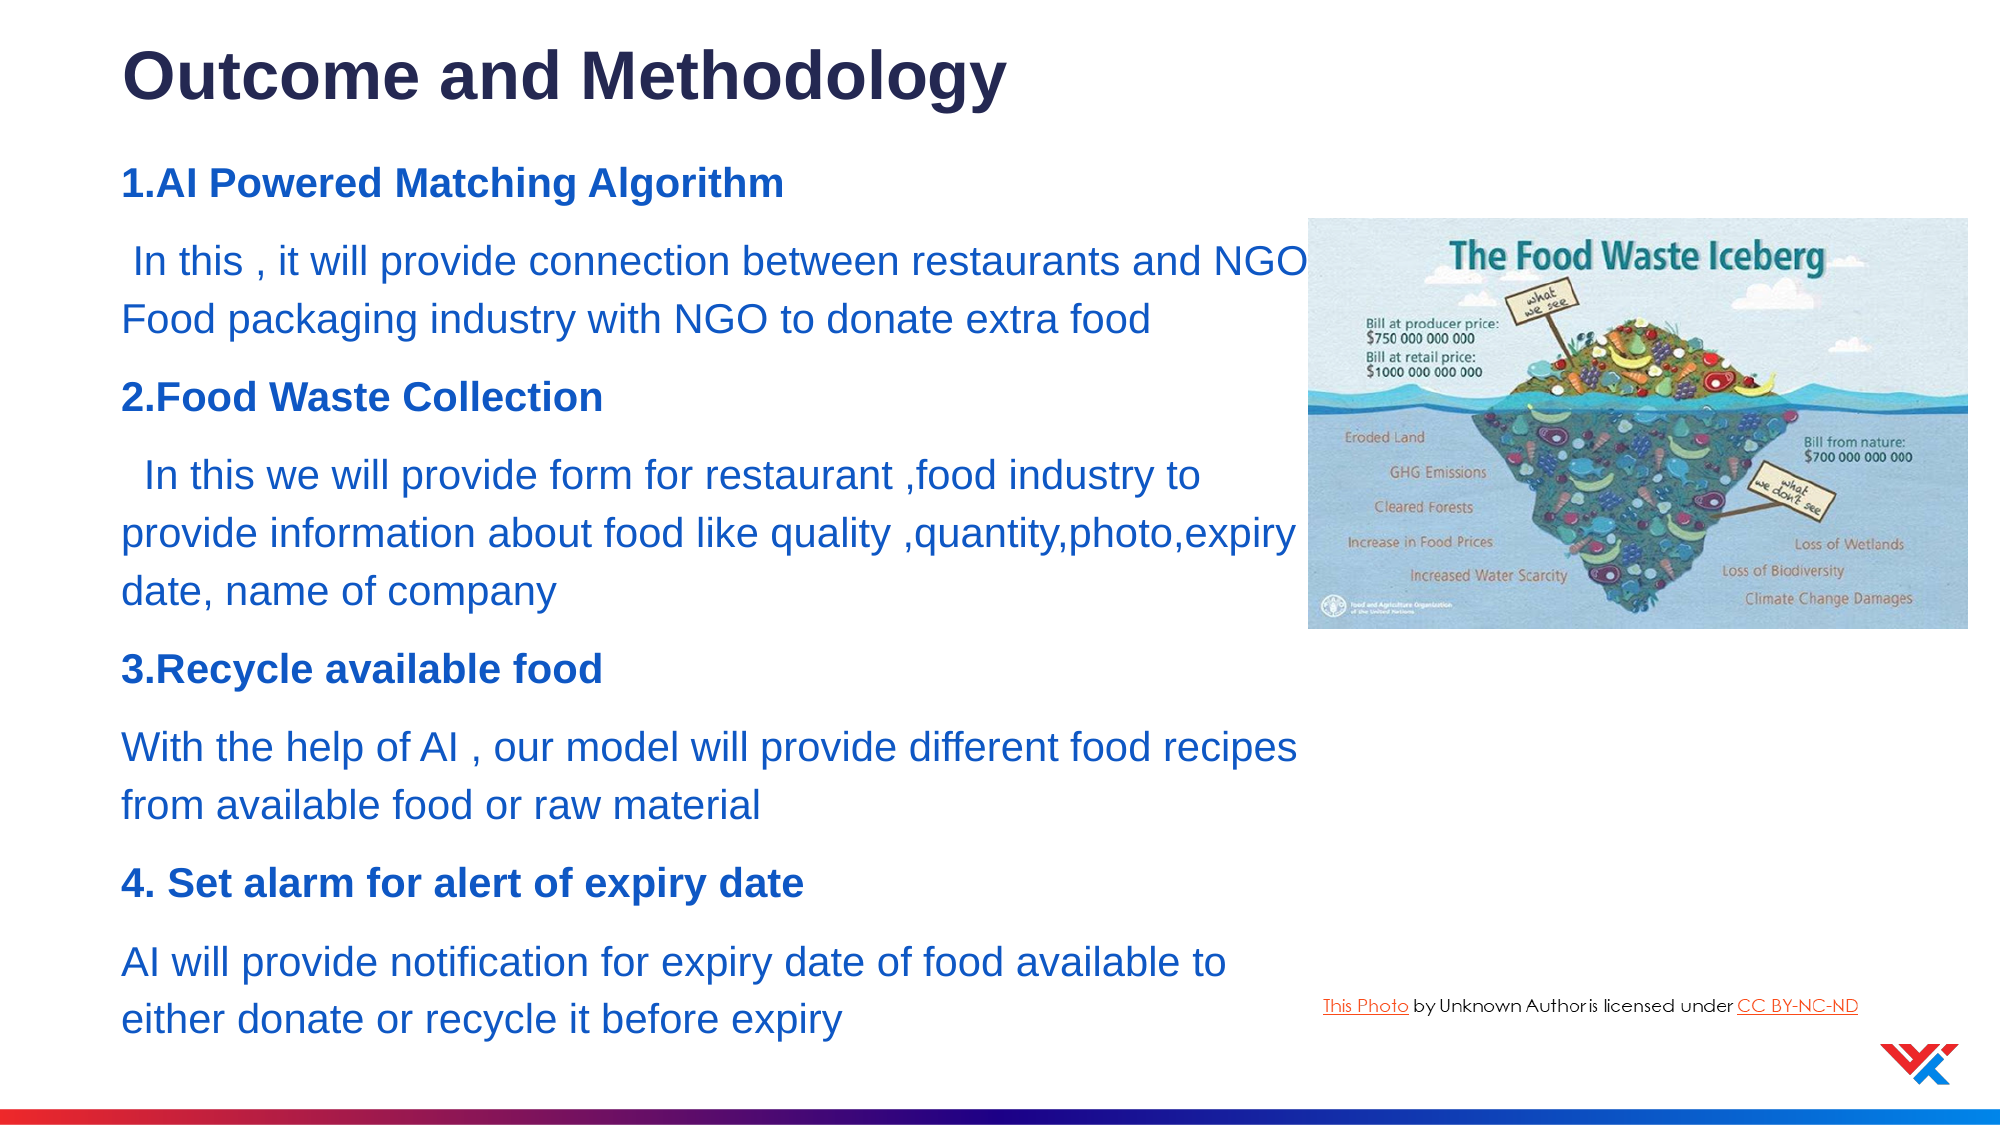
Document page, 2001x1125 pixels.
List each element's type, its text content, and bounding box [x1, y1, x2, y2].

list 1.AI Powered Matching Algorithm In this , it will provide connection between restaurants and NGO , Food packaging industry with NGO to donate extra food 2.Food Waste Collection In this we will provide form for restaurant ,food industry to provide information about food like quality ,quantity,photo,expiry date, name of company 3.Recycle available food With the help of AI , our model will provide different food recipes from available food or raw material 4. Set alarm for alert of expiry date AI will provide notification for expiry date of food available to either donate or recycle it before expiry [68, 140, 1348, 1089]
picture [1307, 217, 1968, 1027]
picture [0, 1109, 2000, 1125]
picture [1880, 1044, 1961, 1089]
text_box [730, 537, 1025, 833]
title Outcome and Methodology [107, 46, 1833, 180]
